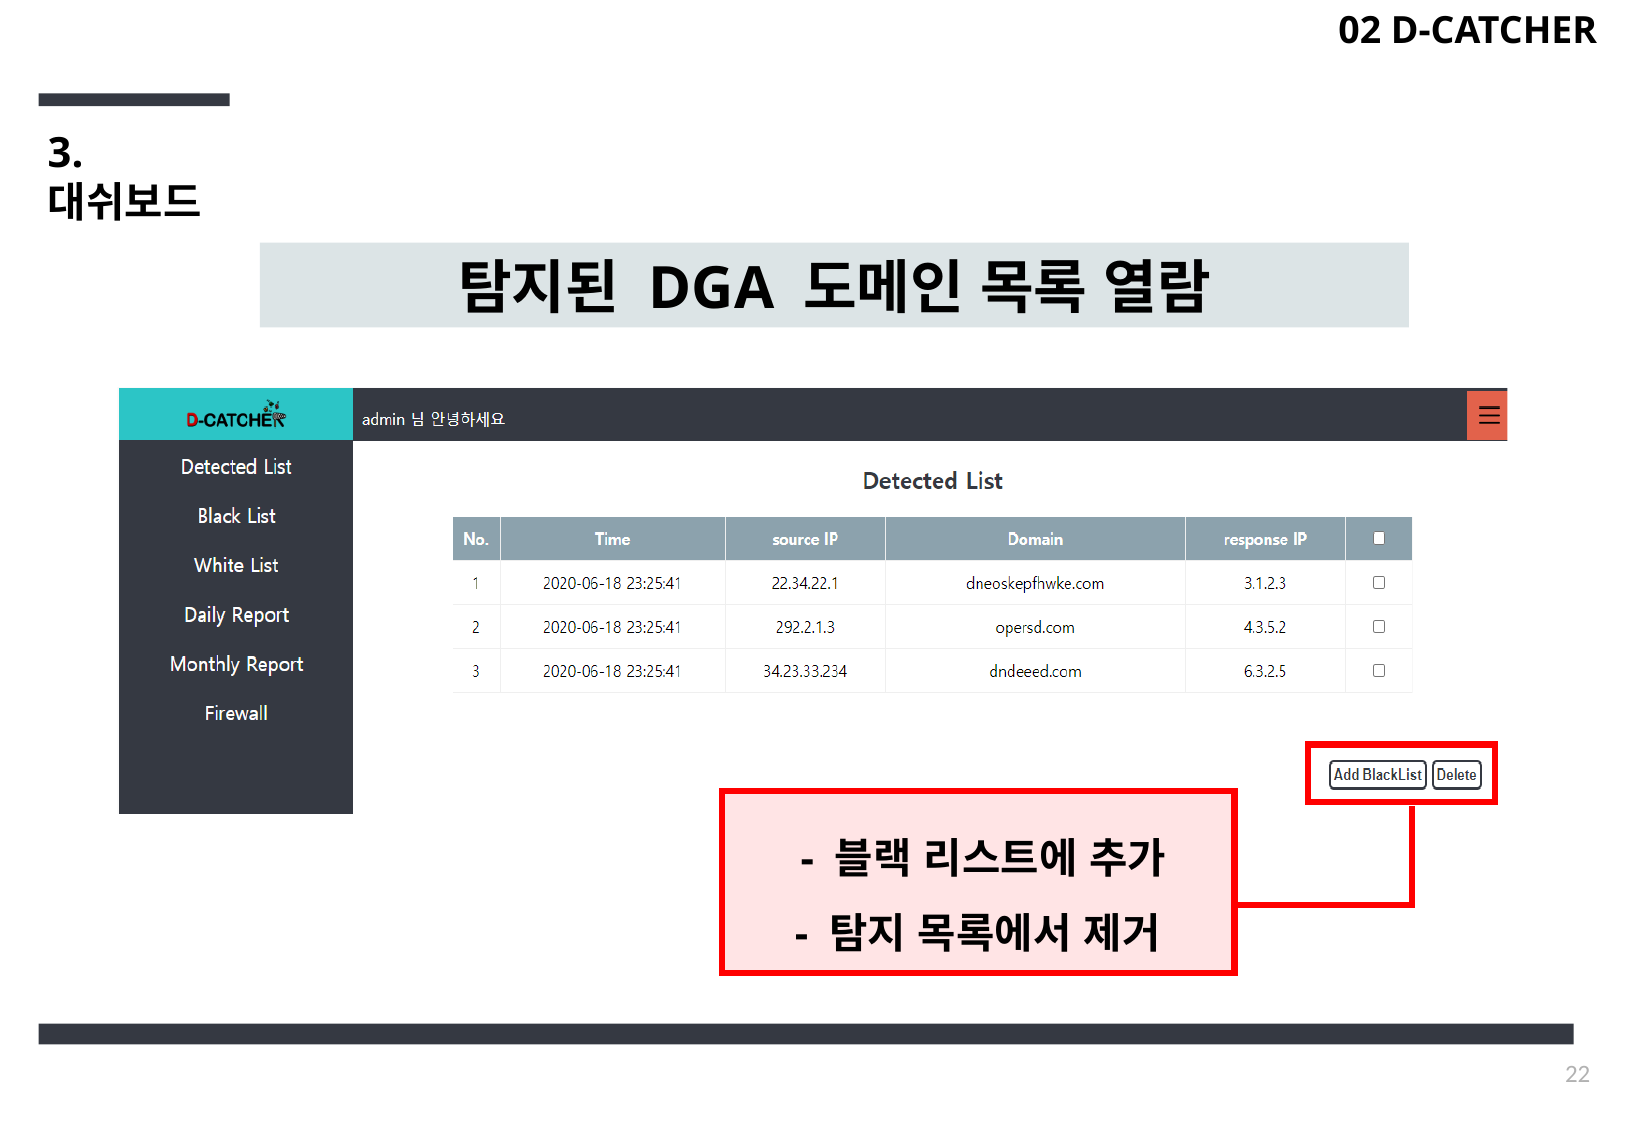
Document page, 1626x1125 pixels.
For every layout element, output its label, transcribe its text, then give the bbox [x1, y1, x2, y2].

text_box - 블랙 리스트에 추가 - 탐지 목록에서 제거 [721, 814, 1235, 974]
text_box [1273, 766, 1373, 945]
text_box 탐지된 DGA 도메인 목록 열람 [259, 242, 1409, 328]
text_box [117, 386, 1508, 814]
text_box [38, 92, 231, 107]
text_box 3. 대쉬보드 [32, 118, 275, 184]
text_box 02 D-CATCHER [1323, 0, 1625, 59]
text_box [38, 1023, 1575, 1045]
slide_number 22 [1239, 1042, 1606, 1103]
